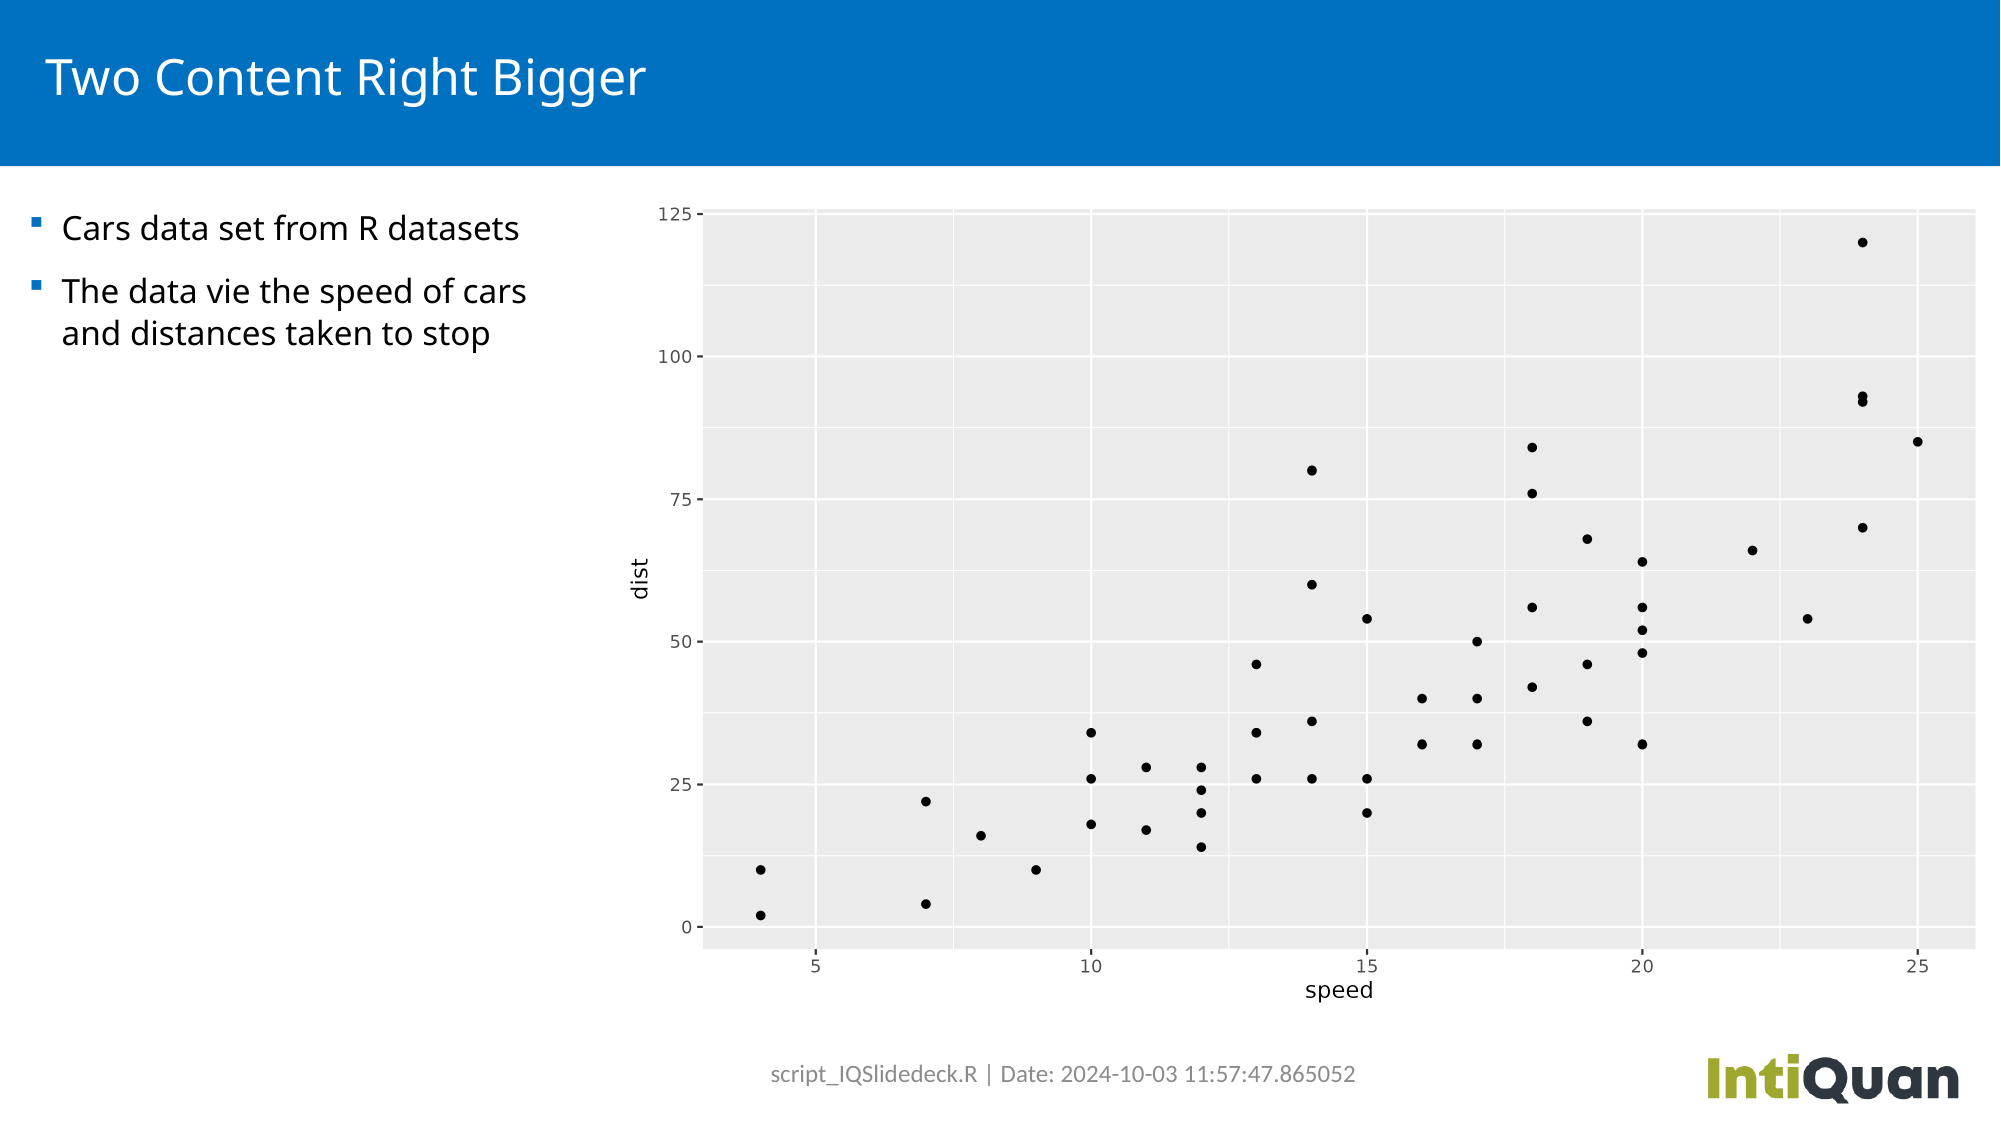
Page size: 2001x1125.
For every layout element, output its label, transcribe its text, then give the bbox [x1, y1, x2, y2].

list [619, 197, 1987, 1014]
title Two Content Right Bigger [0, 0, 2000, 167]
picture [1704, 1048, 1959, 1110]
footer script_IQSlidedeck.R | Date: 2024-10-03 11:57:47.865052 [449, 1042, 1679, 1103]
list Cars data set from R datasets The data vie the speed of cars and distances taken to stop [13, 197, 605, 1014]
